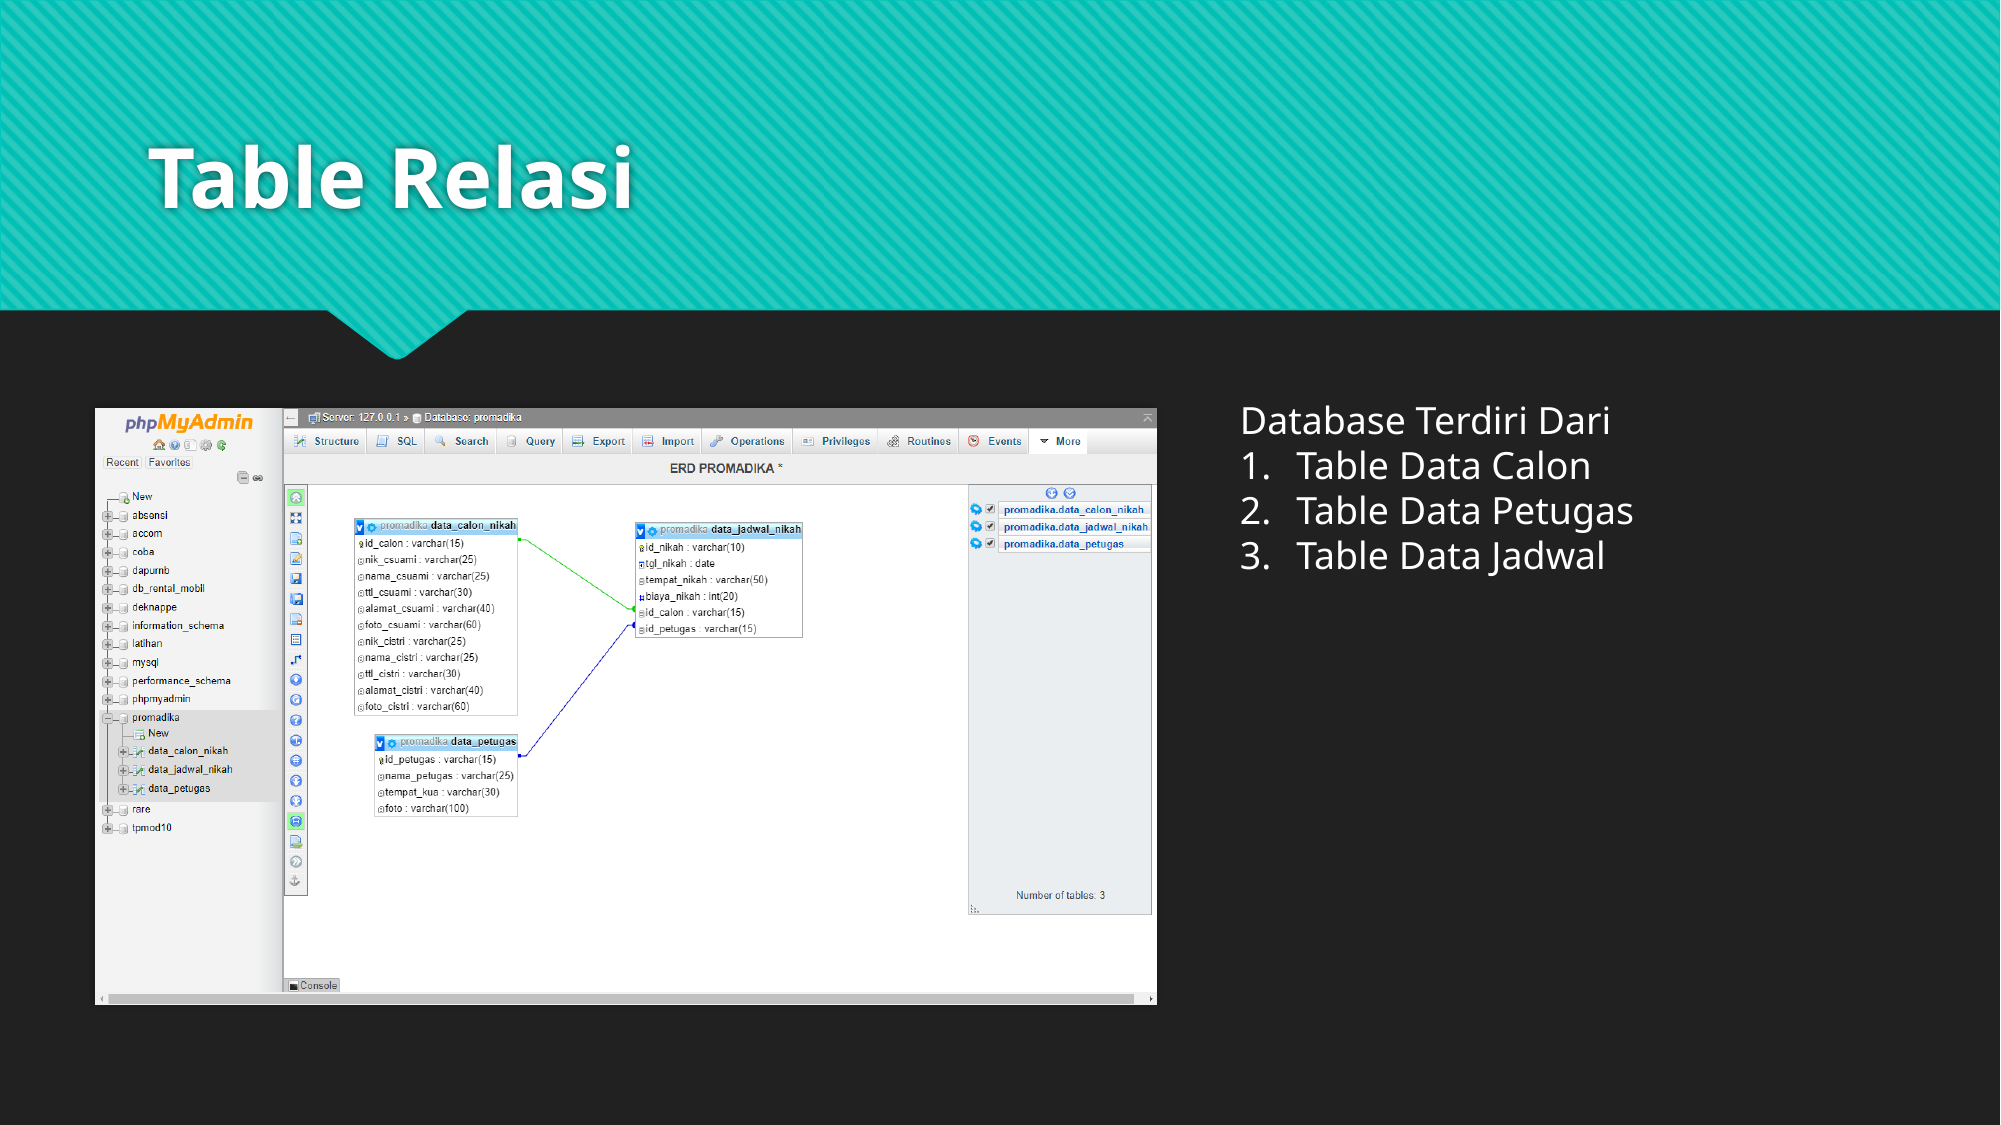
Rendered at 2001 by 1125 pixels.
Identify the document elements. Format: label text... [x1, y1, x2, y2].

title Table Relasi [132, 73, 1868, 233]
text_box Database Terdiri Dari Table Data Calon Table Data Petugas Table Data Jadwal [1225, 389, 1930, 585]
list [95, 408, 1157, 1006]
